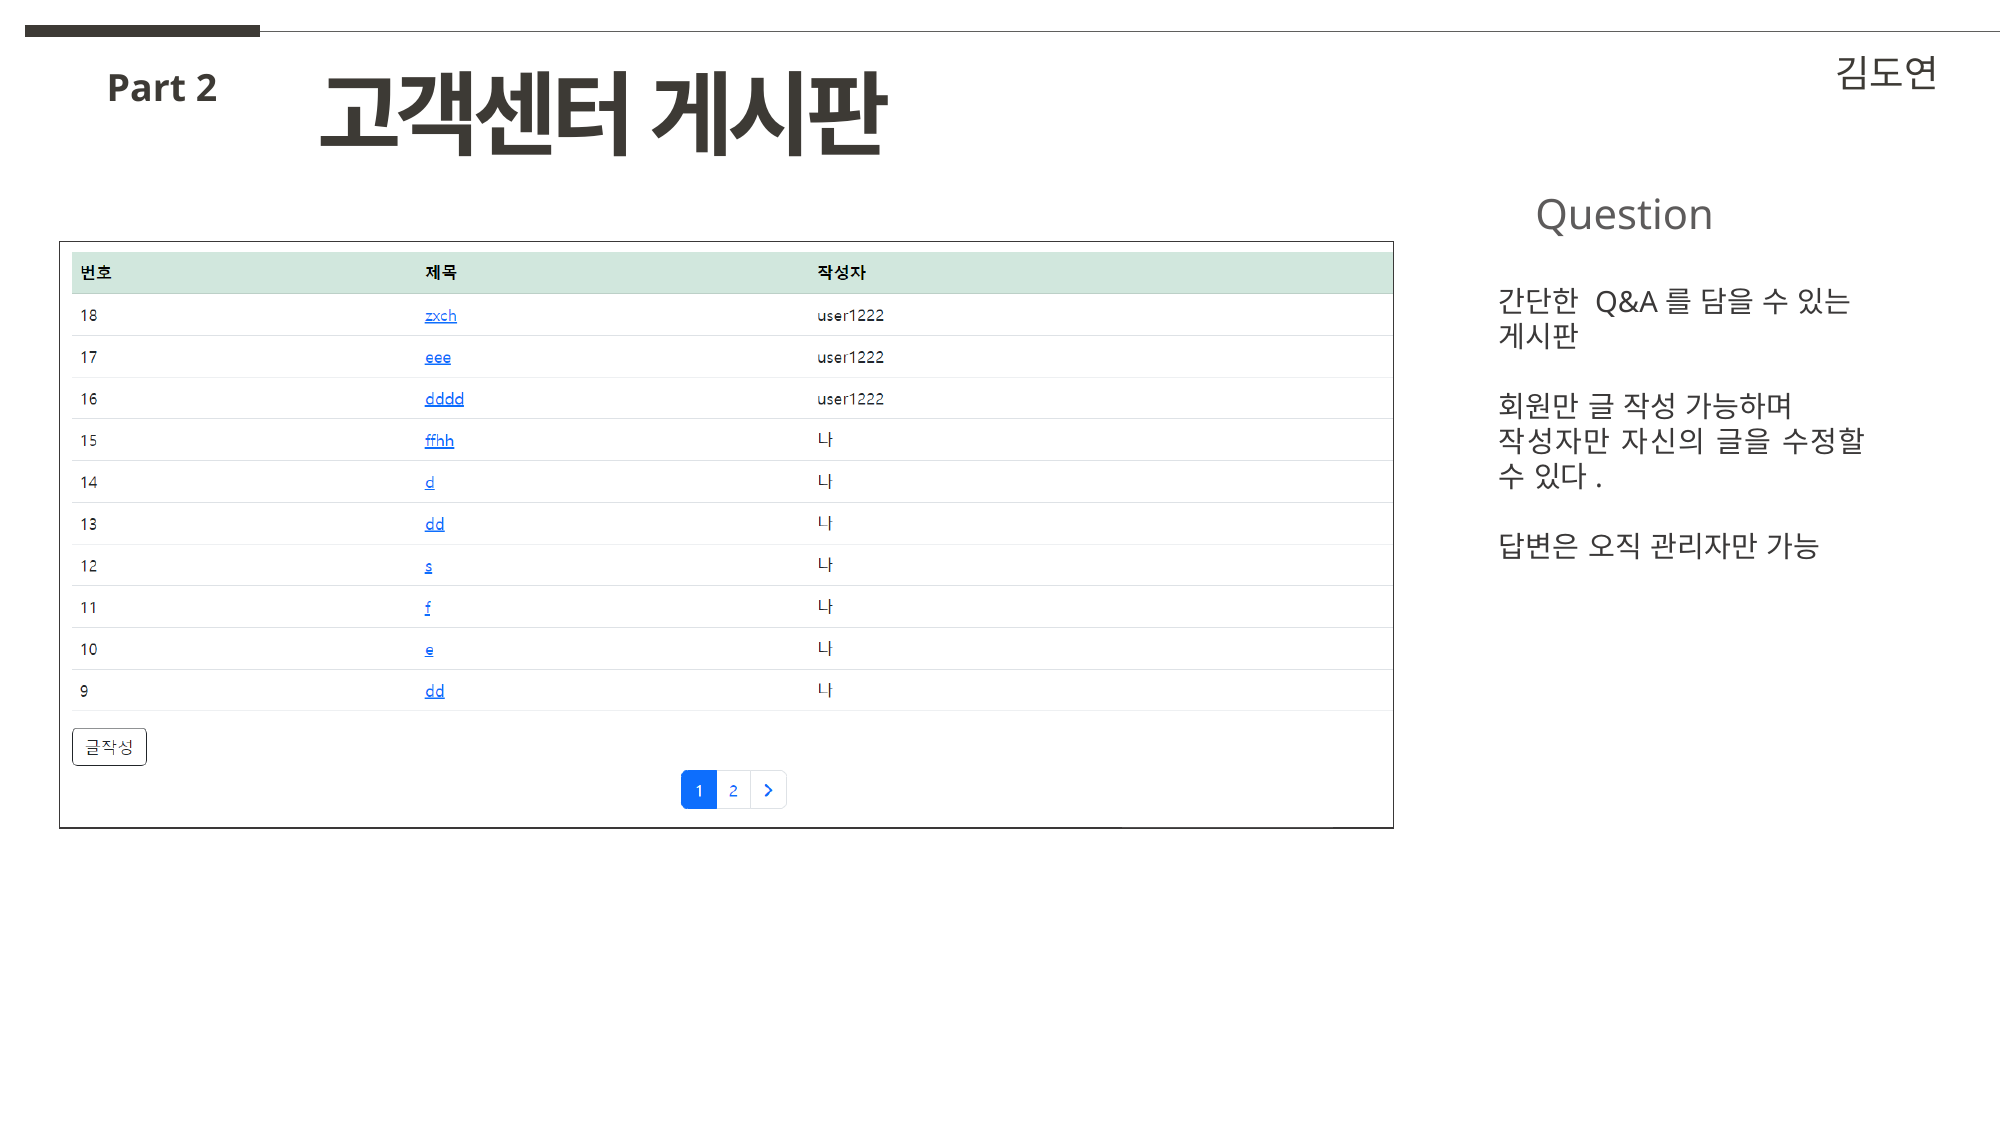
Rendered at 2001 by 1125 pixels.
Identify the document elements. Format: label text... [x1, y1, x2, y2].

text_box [1484, 180, 1882, 575]
text_box 김도연 [1820, 43, 1954, 103]
text_box 고객센터 게시판 [302, 49, 906, 175]
text_box Part 2 [91, 56, 233, 117]
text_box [60, 242, 1393, 828]
